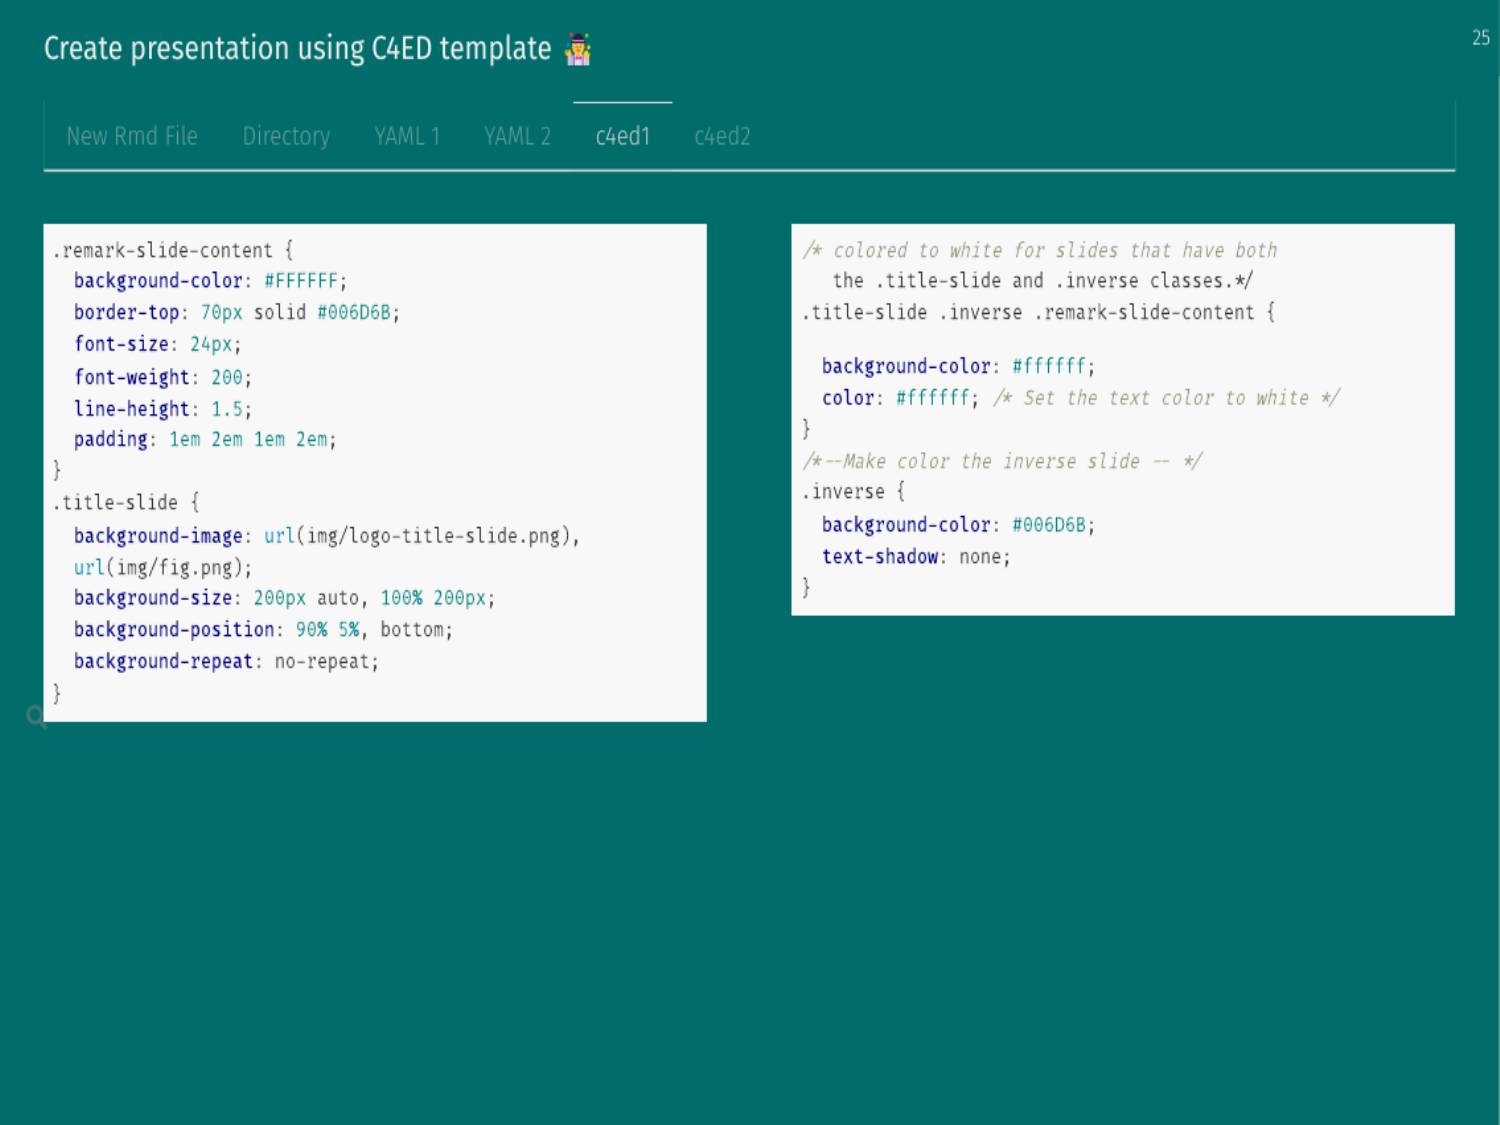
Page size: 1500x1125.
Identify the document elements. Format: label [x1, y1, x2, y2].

list [0, 0, 1500, 1125]
